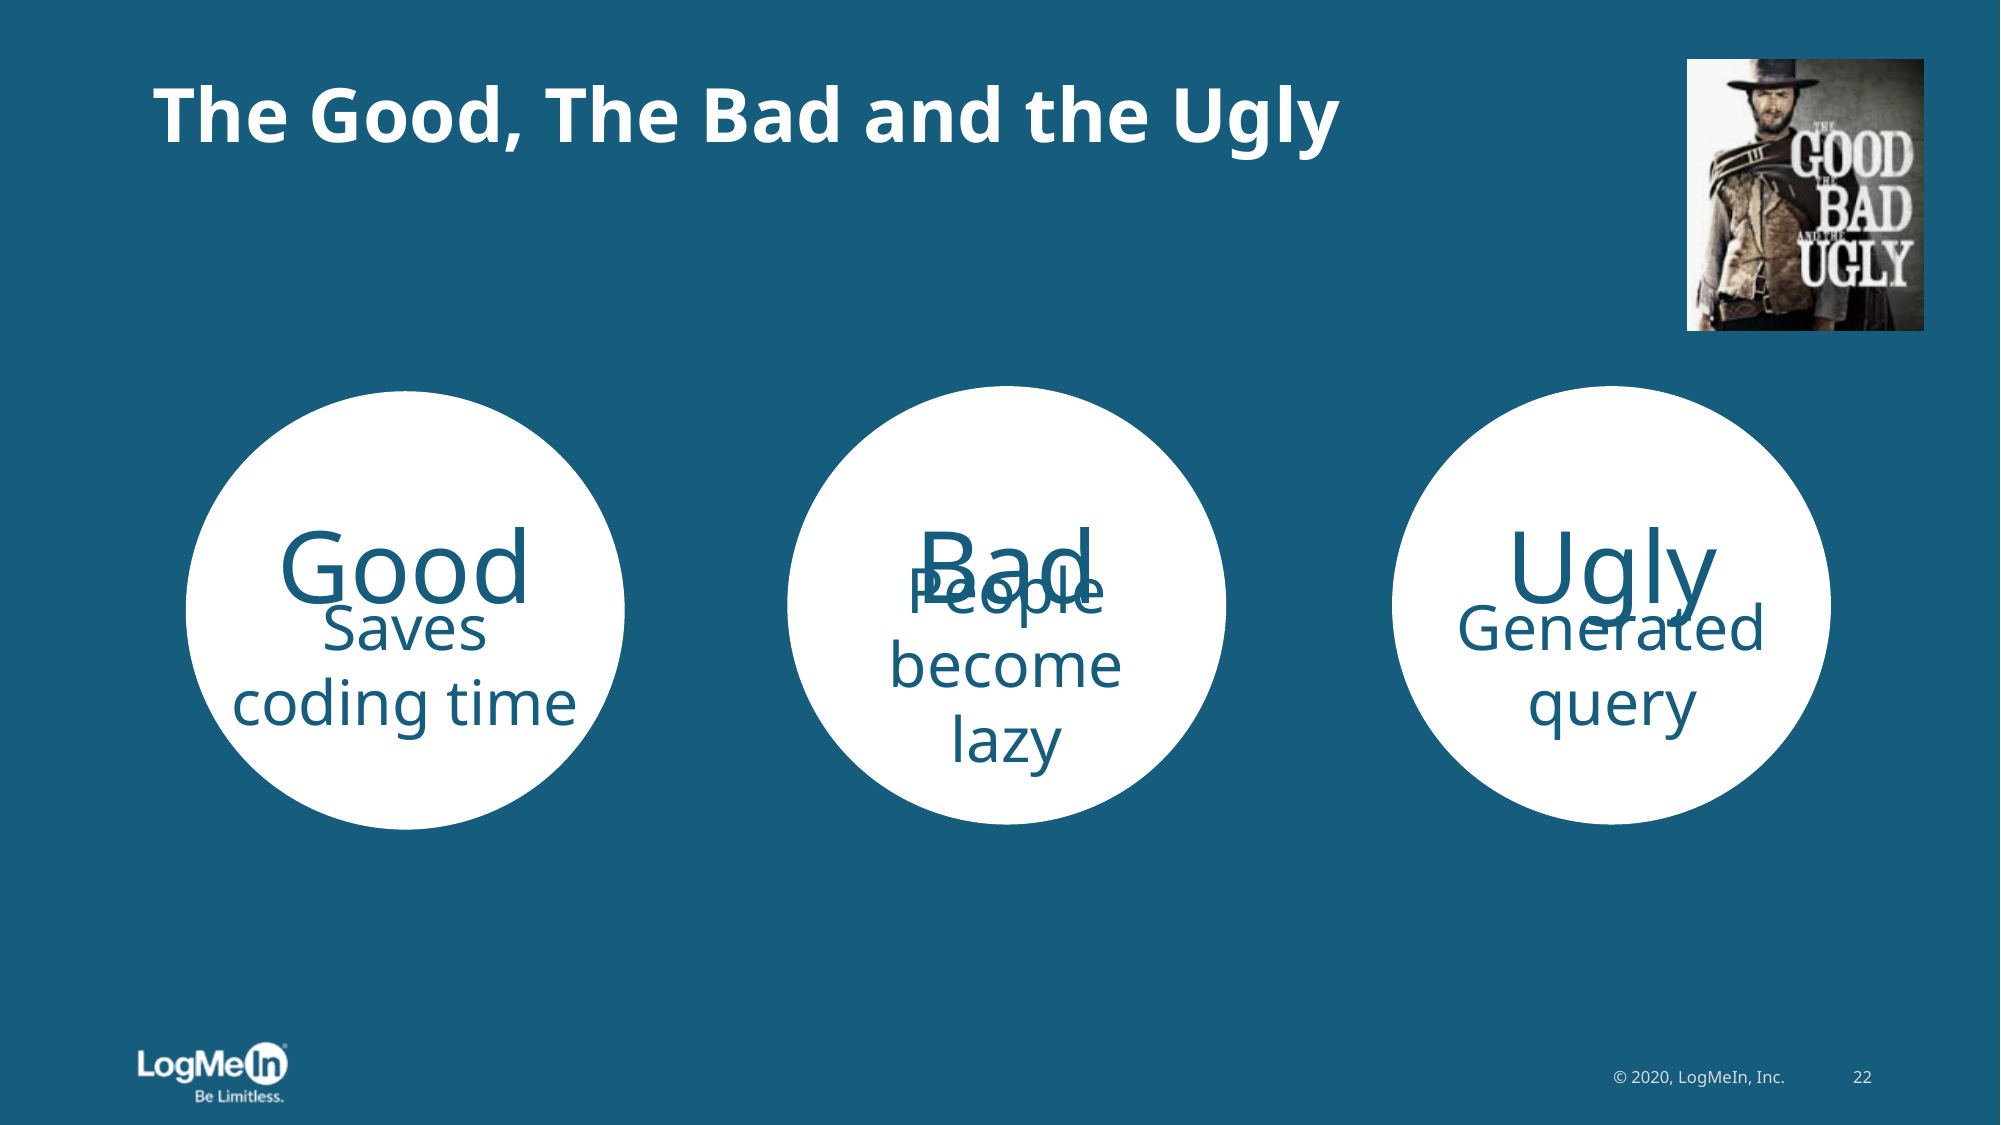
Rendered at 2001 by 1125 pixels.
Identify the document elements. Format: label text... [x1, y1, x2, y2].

picture [1687, 59, 1924, 331]
list Bad [813, 514, 1200, 612]
picture [128, 1038, 299, 1107]
list Saves coding time [212, 614, 599, 712]
list Generated query [1419, 614, 1806, 712]
list People become lazy [813, 614, 1200, 712]
list Good [212, 514, 599, 612]
title The Good, The Bad and the Ugly [137, 59, 1687, 254]
list Ugly [1419, 514, 1806, 612]
